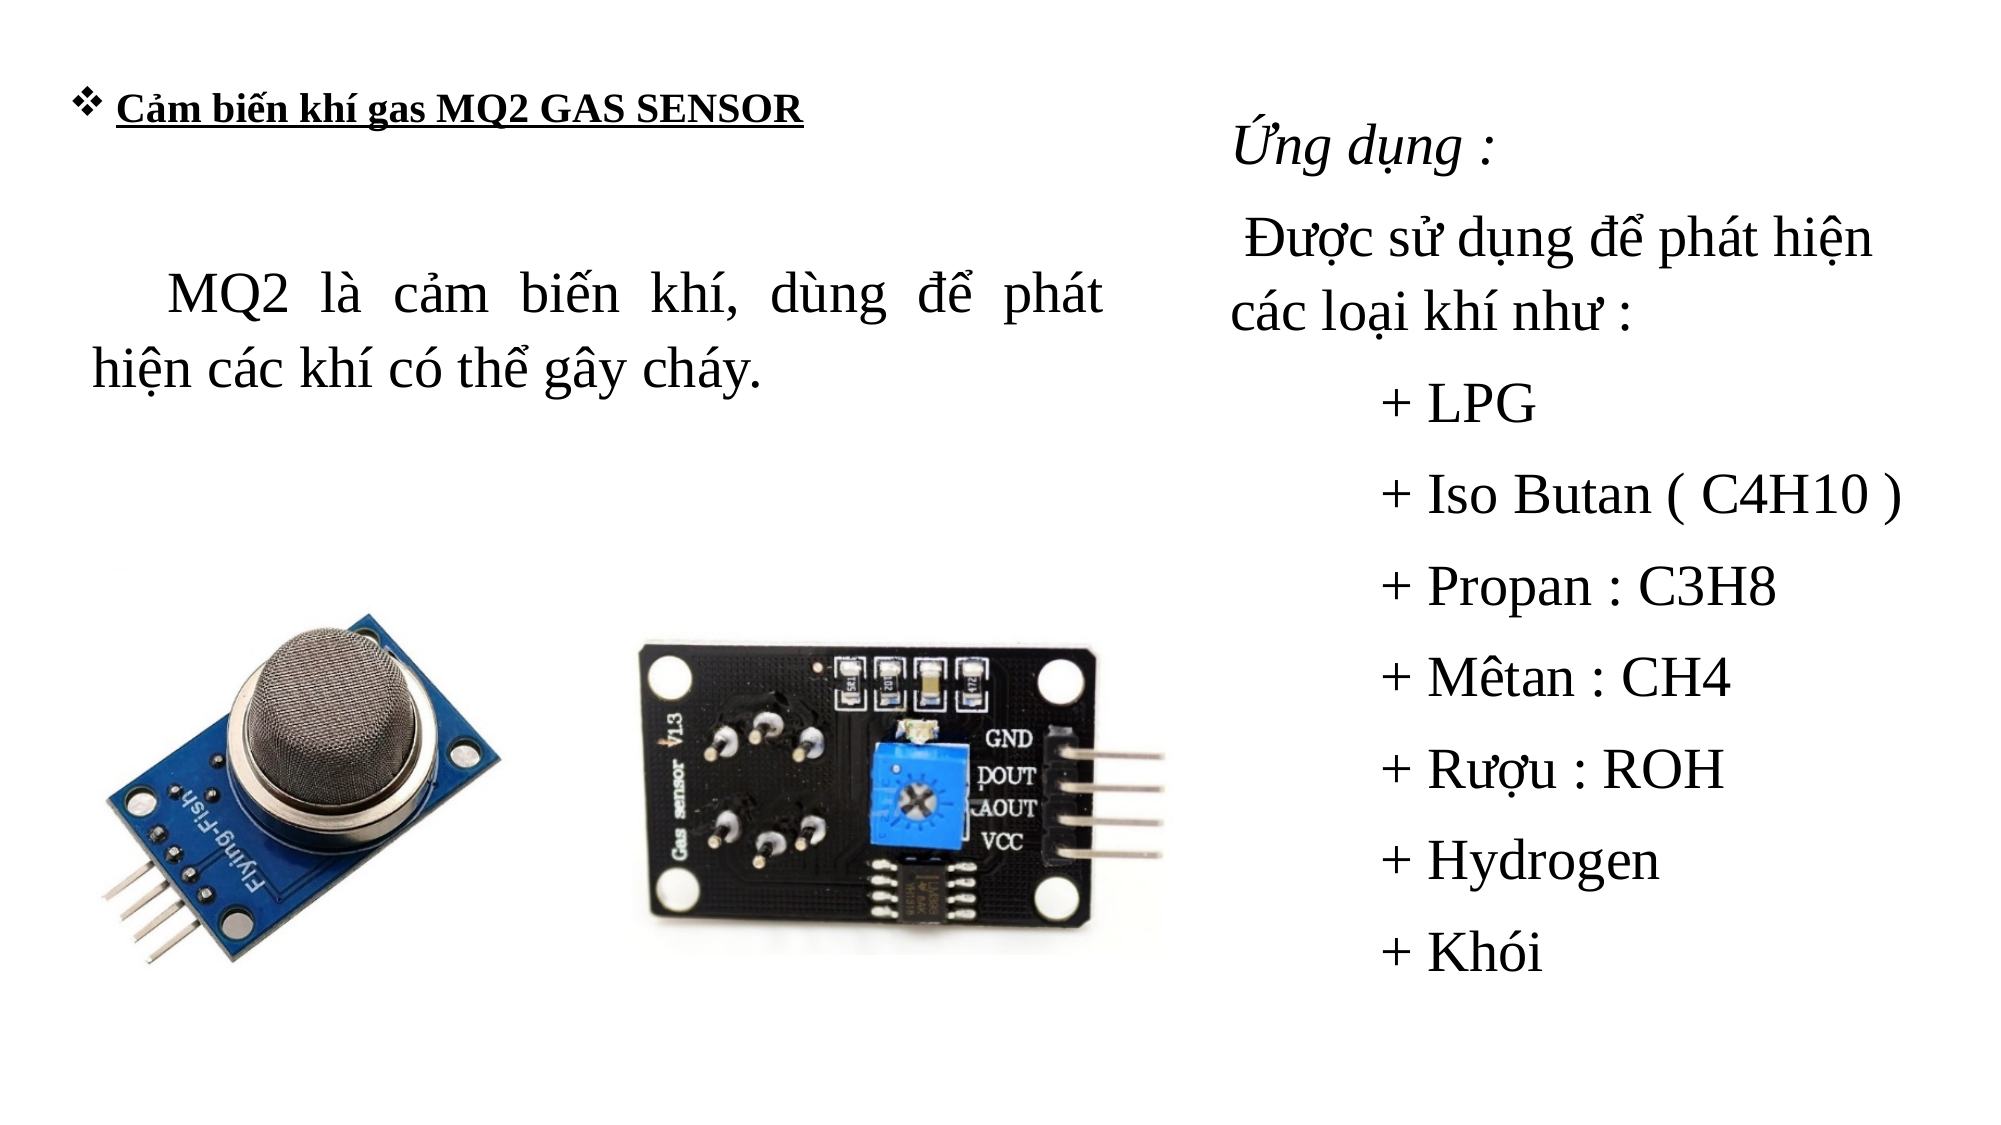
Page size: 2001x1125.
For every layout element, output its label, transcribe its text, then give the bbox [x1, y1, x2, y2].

picture [77, 562, 551, 1036]
picture [626, 615, 1175, 955]
text_box Ứng dụng : Được sử dụng để phát hiện các loại khí như : + LPG + Iso Butan ( C4H10 ) + Propan : C3H8 + Mêtan : CH4 + Rượu : ROH + Hydrogen + Khói [1215, 94, 1924, 991]
text_box Cảm biến khí gas MQ2 GAS SENSOR [0, 70, 904, 139]
text_box MQ2 là cảm biến khí, dùng để phát hiện các khí có thể gây cháy. [77, 241, 1120, 407]
